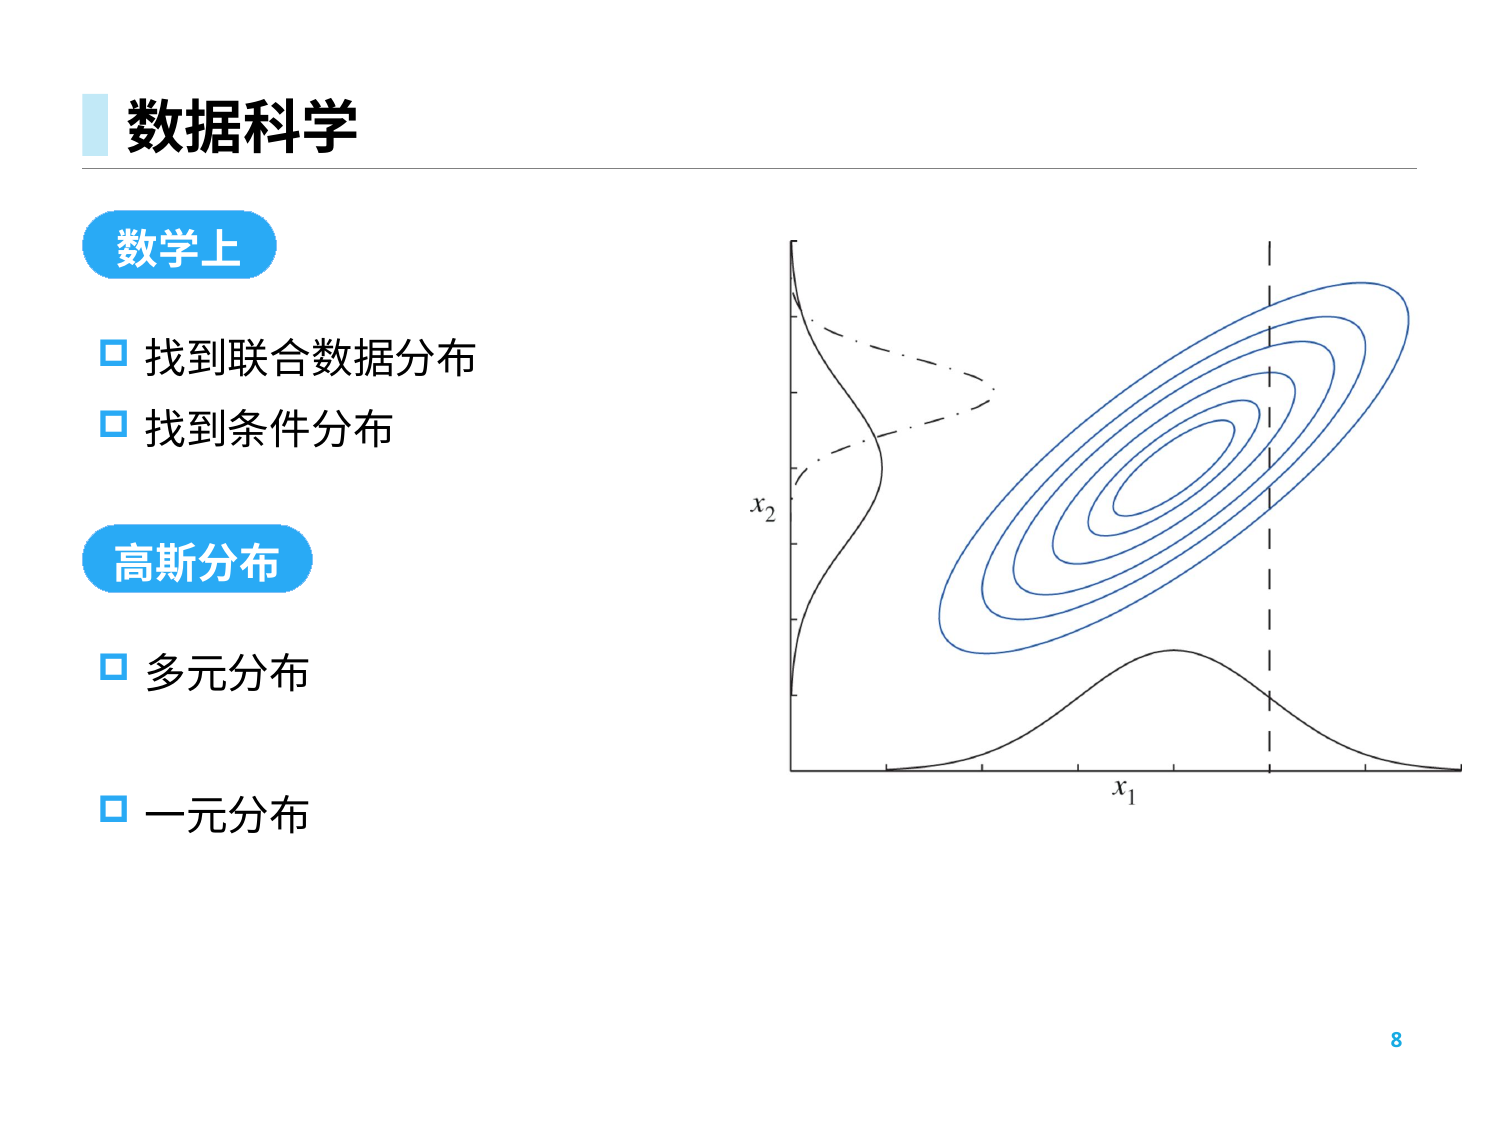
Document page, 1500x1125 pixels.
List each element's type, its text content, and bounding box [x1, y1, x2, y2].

text_box 高斯分布 [82, 524, 313, 593]
slide_number 8 [1059, 1023, 1418, 1058]
picture [749, 240, 1462, 811]
title 数据科学 [111, 0, 1447, 169]
text_box 数学上 [82, 210, 277, 279]
